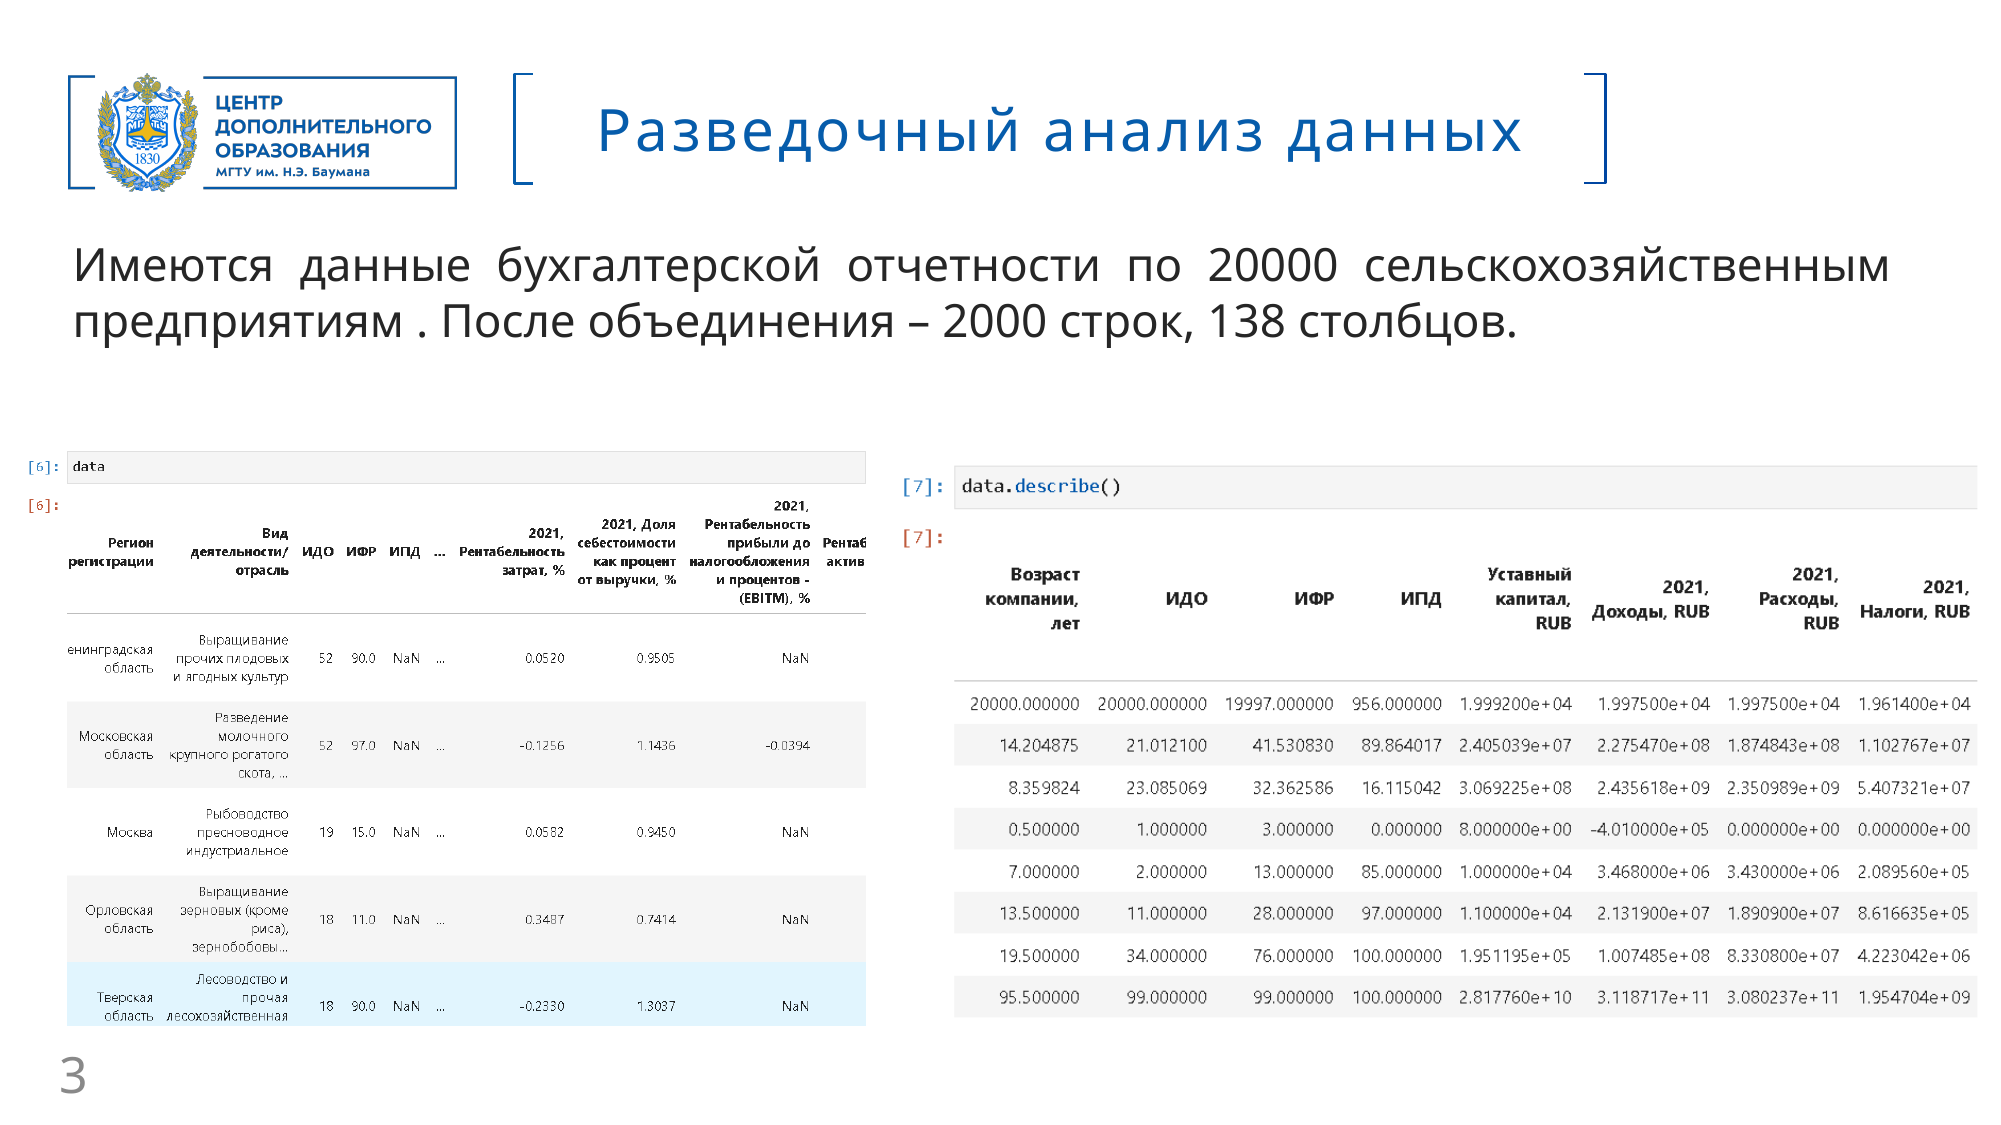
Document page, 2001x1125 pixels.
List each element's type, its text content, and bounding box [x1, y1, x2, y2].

picture [893, 456, 1978, 1043]
list Имеются данные бухгалтерской отчетности по 20000 сельскохозяйственным предприятиям . После объединения – 2000 строк, 138 столбцов. С [44, 228, 1907, 943]
picture [68, 73, 457, 192]
picture [22, 441, 872, 1026]
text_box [514, 73, 1606, 184]
slide_number 3 [44, 1055, 139, 1101]
